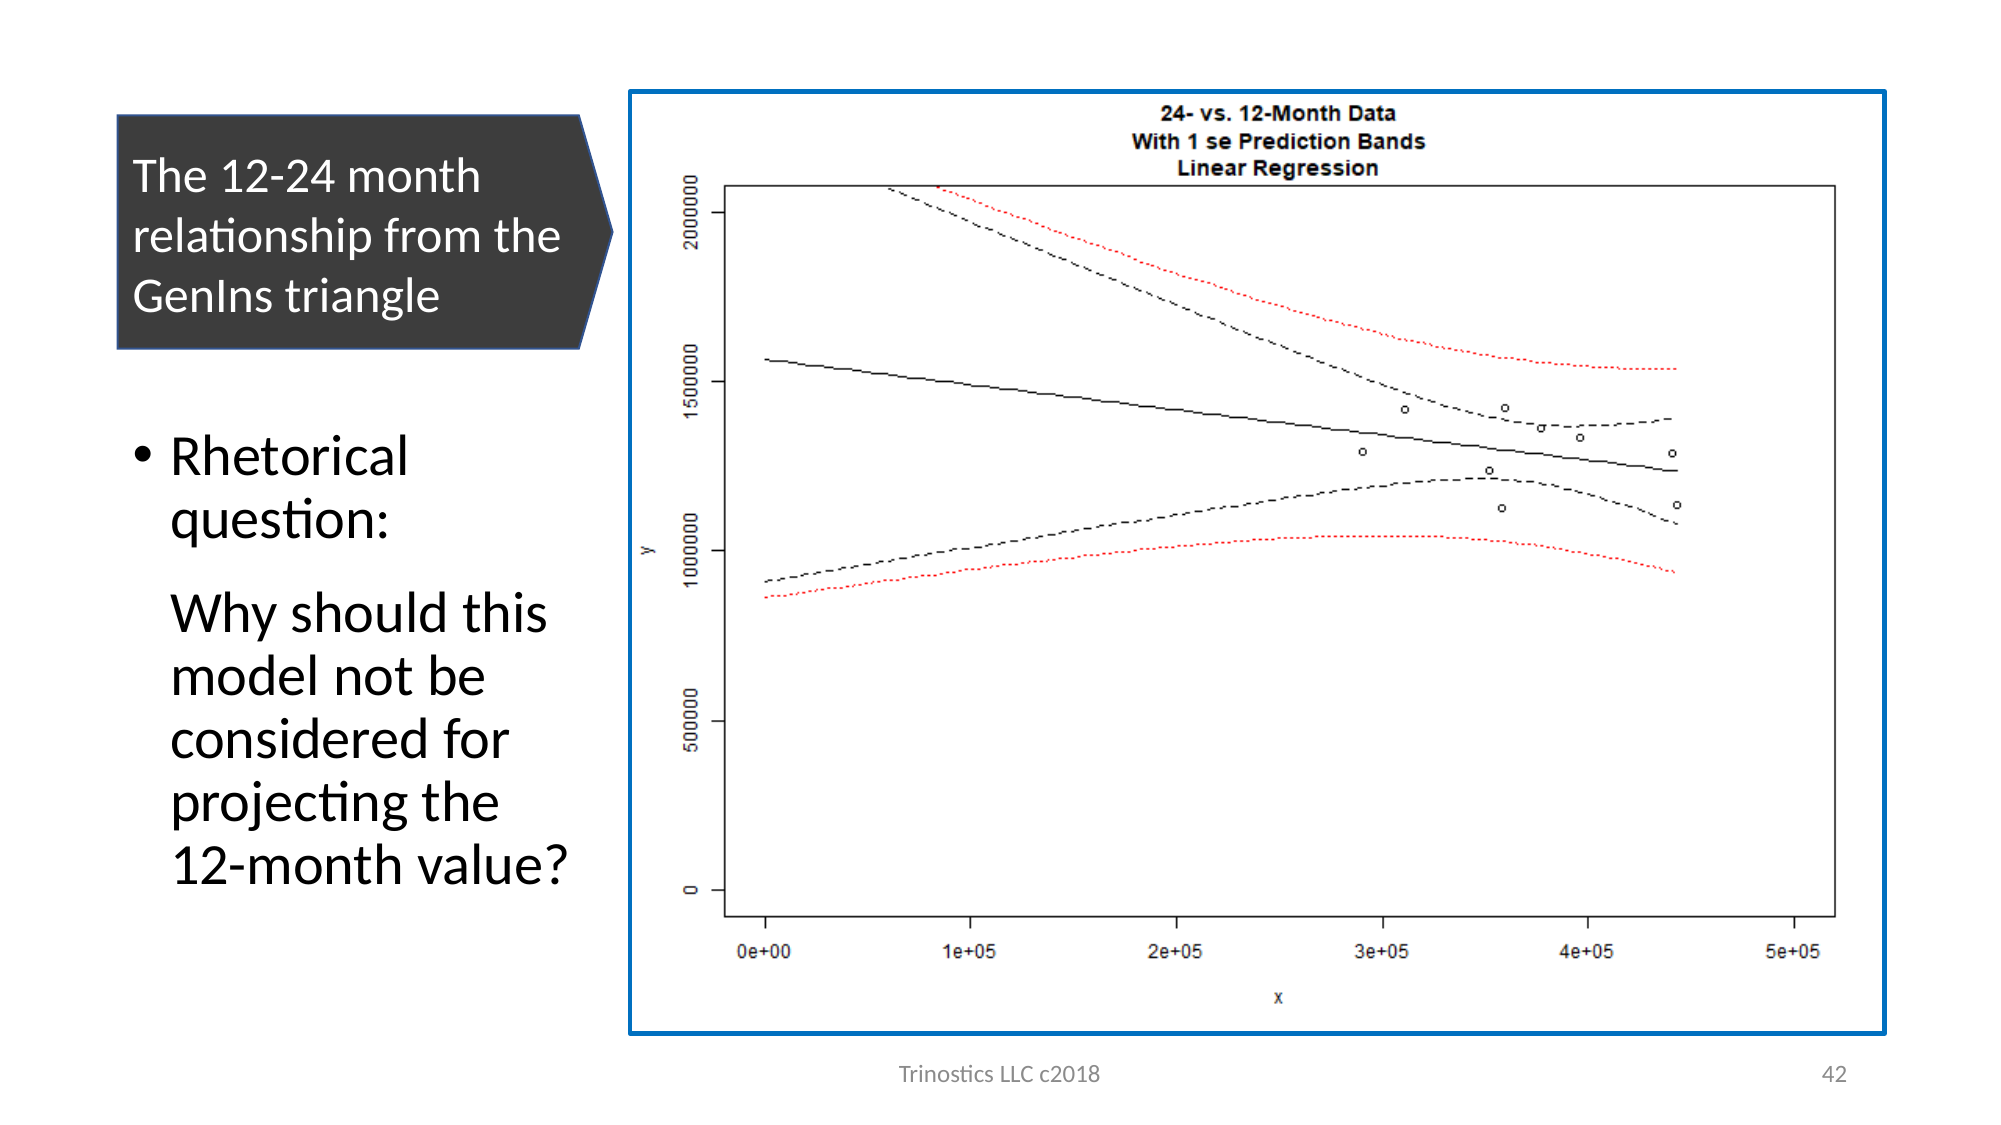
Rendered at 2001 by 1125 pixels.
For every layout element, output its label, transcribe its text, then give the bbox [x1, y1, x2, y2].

footer Trinostics LLC c2018 [662, 1042, 1338, 1103]
text_box Rhetorical question: Why should this model not be considered for projecting the 12-month value? [117, 418, 598, 963]
slide_number 42 [1412, 1042, 1863, 1103]
picture [632, 93, 1883, 1032]
text_box The 12-24 month relationship from the GenIns triangle [116, 114, 614, 350]
